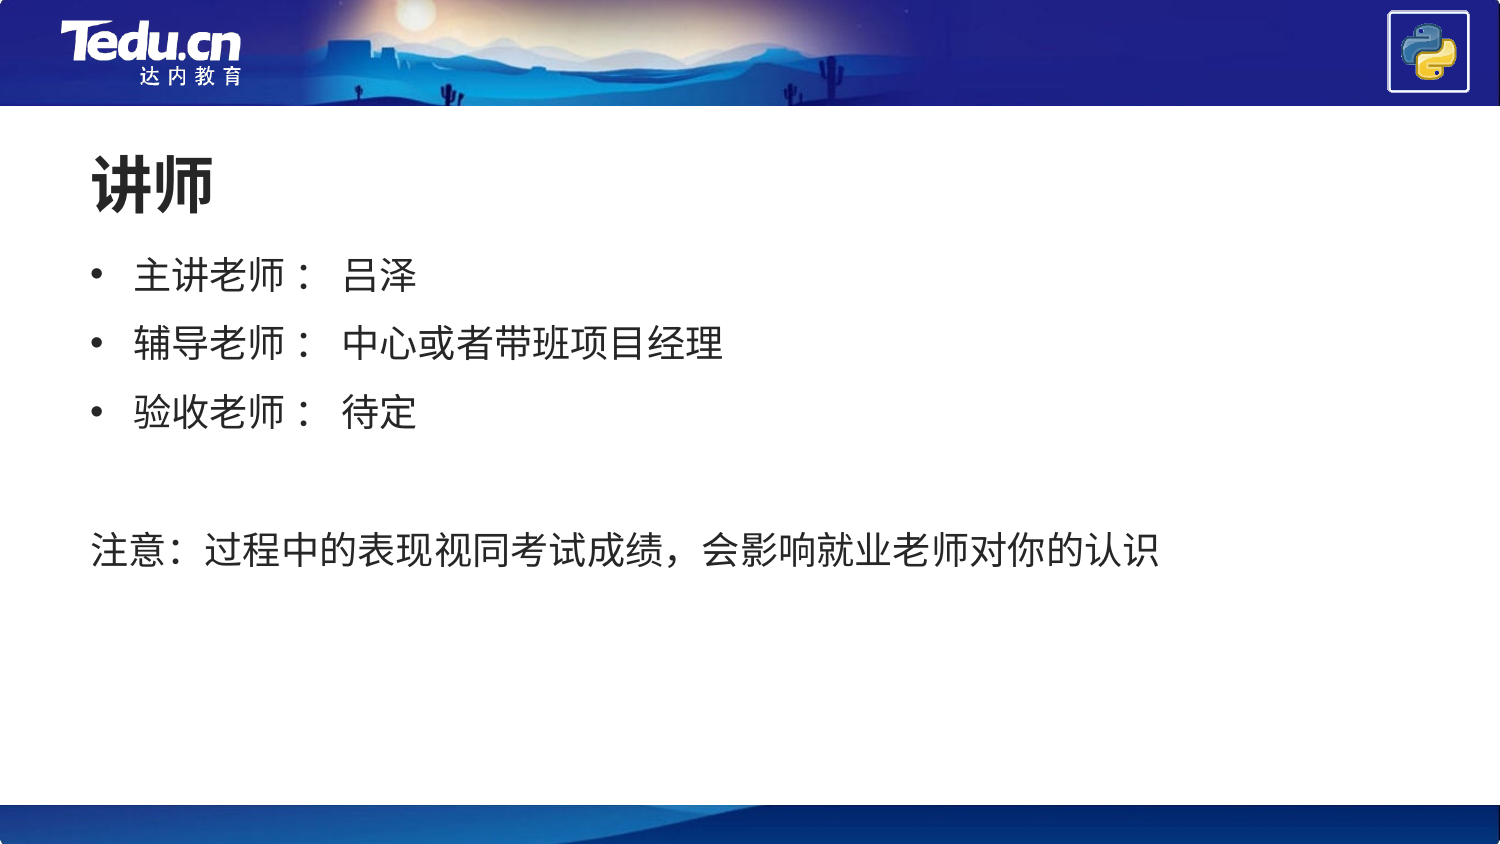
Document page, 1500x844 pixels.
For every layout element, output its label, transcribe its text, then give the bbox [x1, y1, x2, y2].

title 讲师 [75, 134, 1400, 233]
list 主讲老师 ： 吕泽 辅导老师 ： 中心或者带班项目经理 验收老师 ： 待定 注意：过程中的表现视同考试成绩，会影响就业老师对你的认识 [75, 220, 1355, 718]
picture [0, 0, 1500, 115]
picture [0, 805, 1500, 844]
